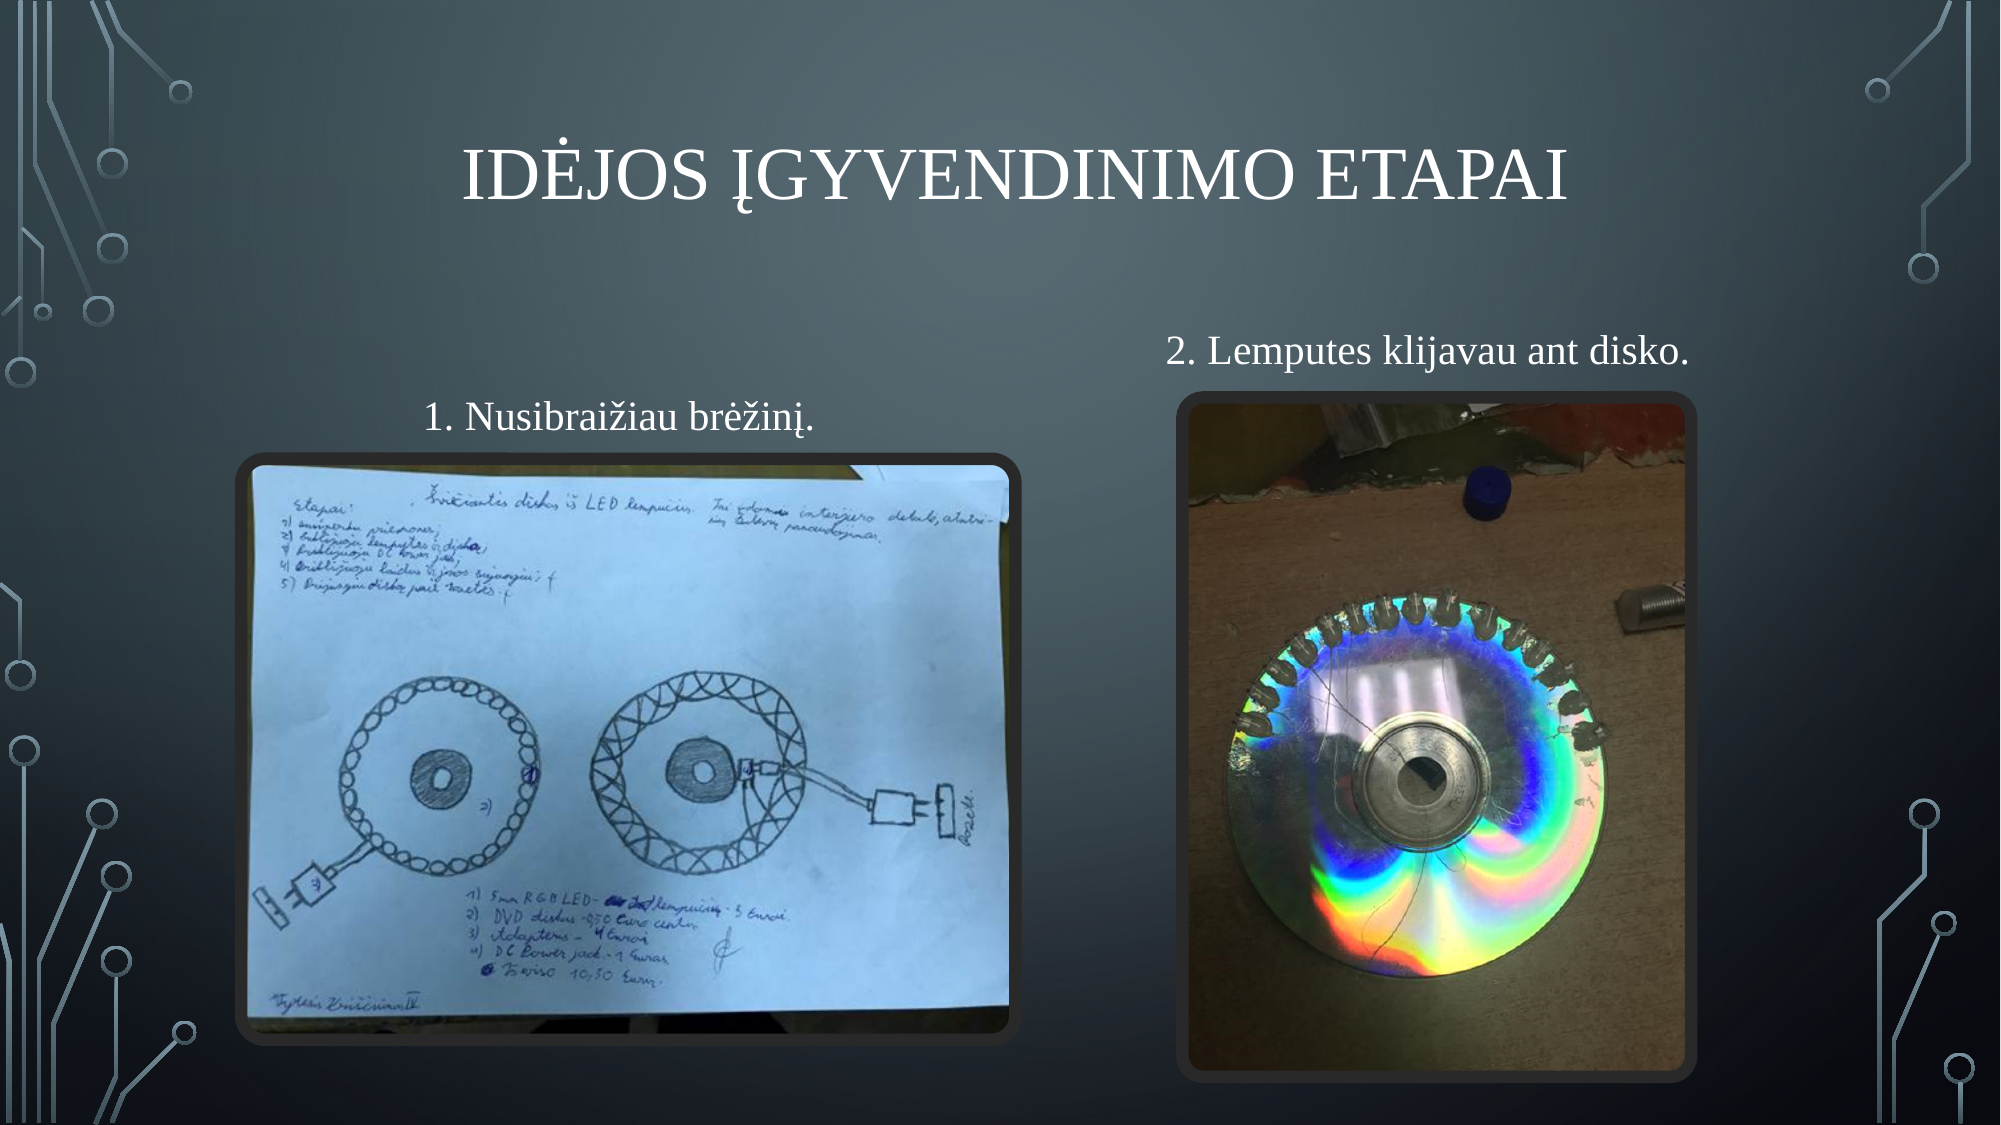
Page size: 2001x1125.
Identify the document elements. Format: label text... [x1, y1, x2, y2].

picture [1182, 397, 1692, 1078]
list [240, 458, 1016, 1040]
text_box 1. Nusibraižiau brėžinį. [408, 381, 1113, 446]
text_box 2. Lemputes klijavau ant disko. [1150, 315, 1723, 381]
title Idėjos įgyvendinimo etapai [203, 53, 1828, 297]
